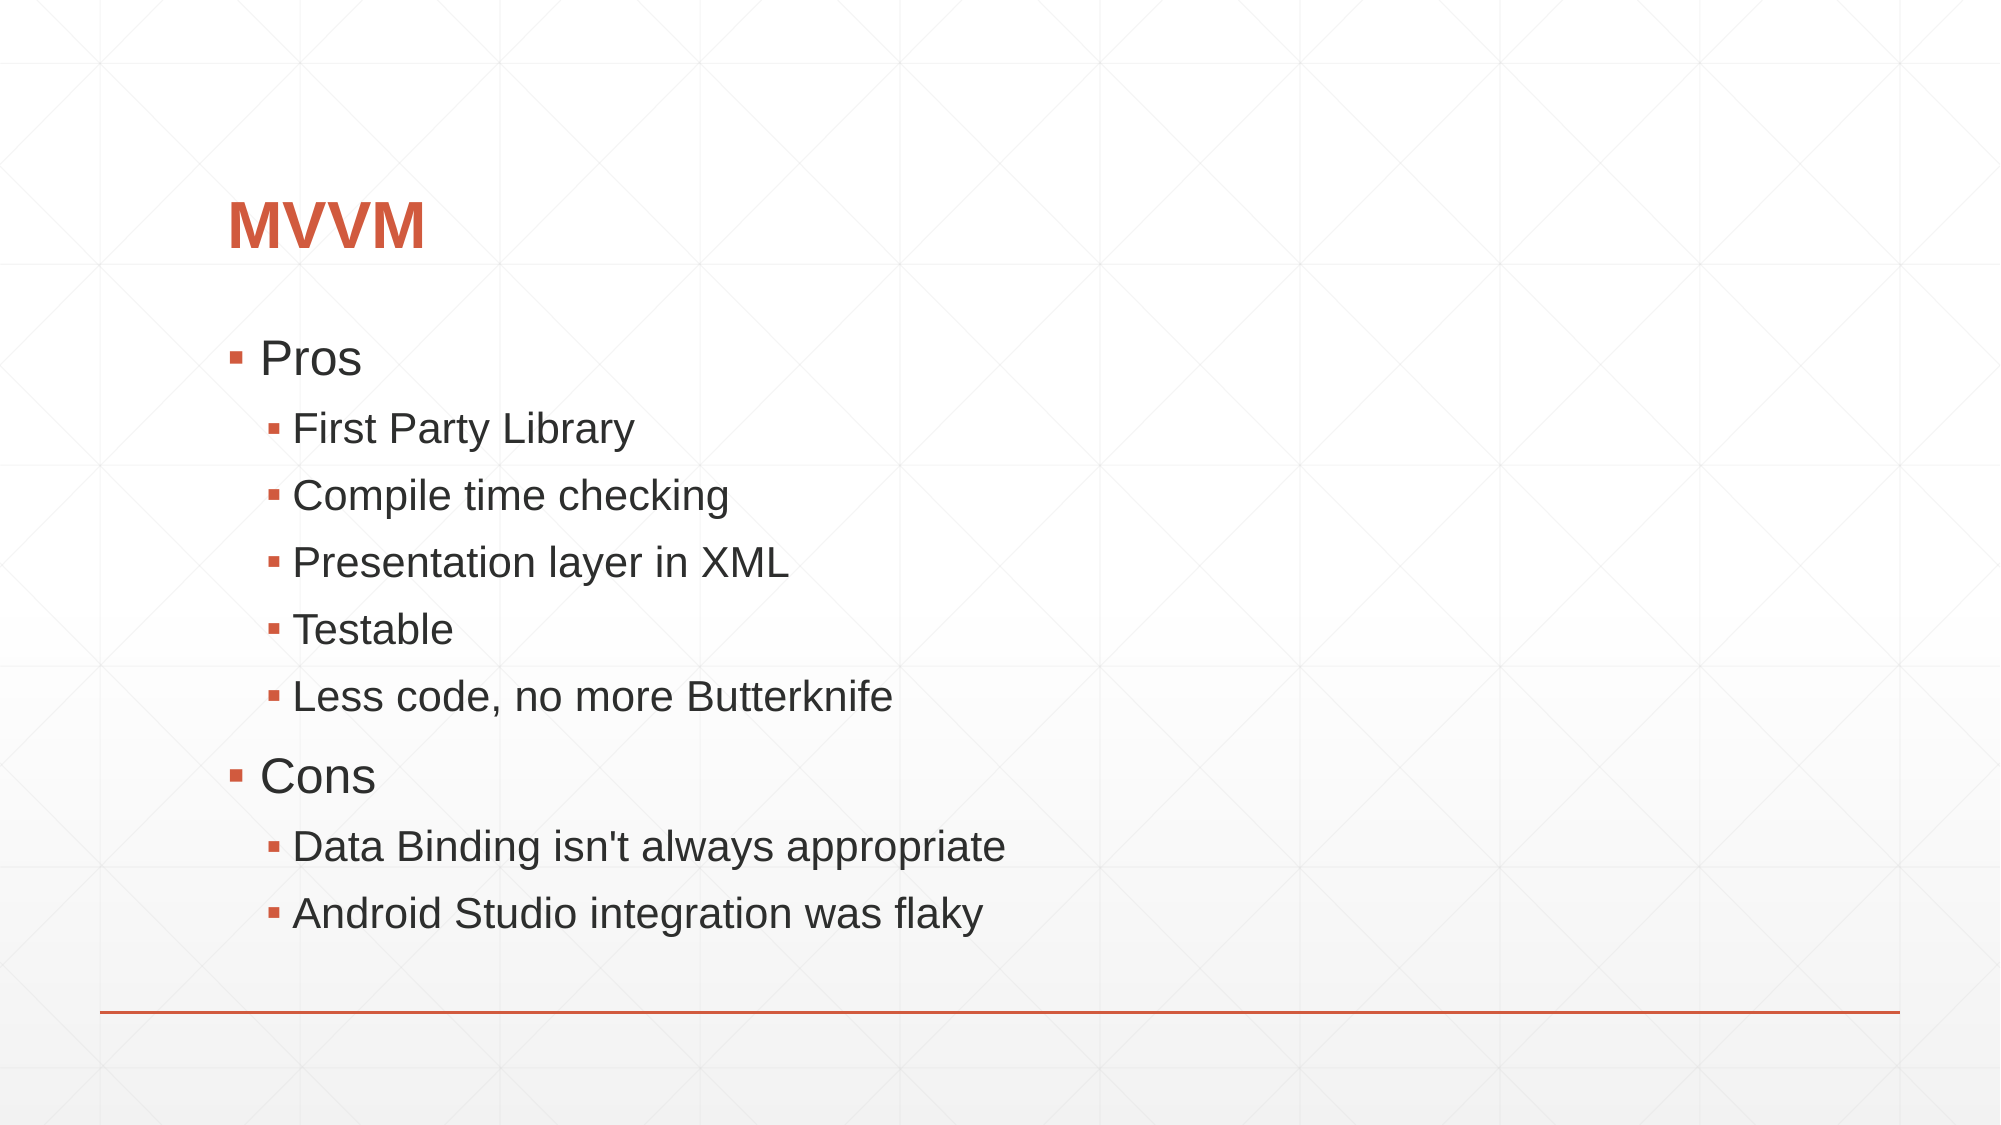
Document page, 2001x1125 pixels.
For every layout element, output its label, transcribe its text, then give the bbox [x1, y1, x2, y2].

list Pros First Party Library Compile time checking Presentation layer in XML Testable Less code, no more Butterknife Cons Data Binding isn't always appropriate Android Studio integration was flaky [212, 324, 1788, 950]
title MVVM [212, 82, 1788, 271]
